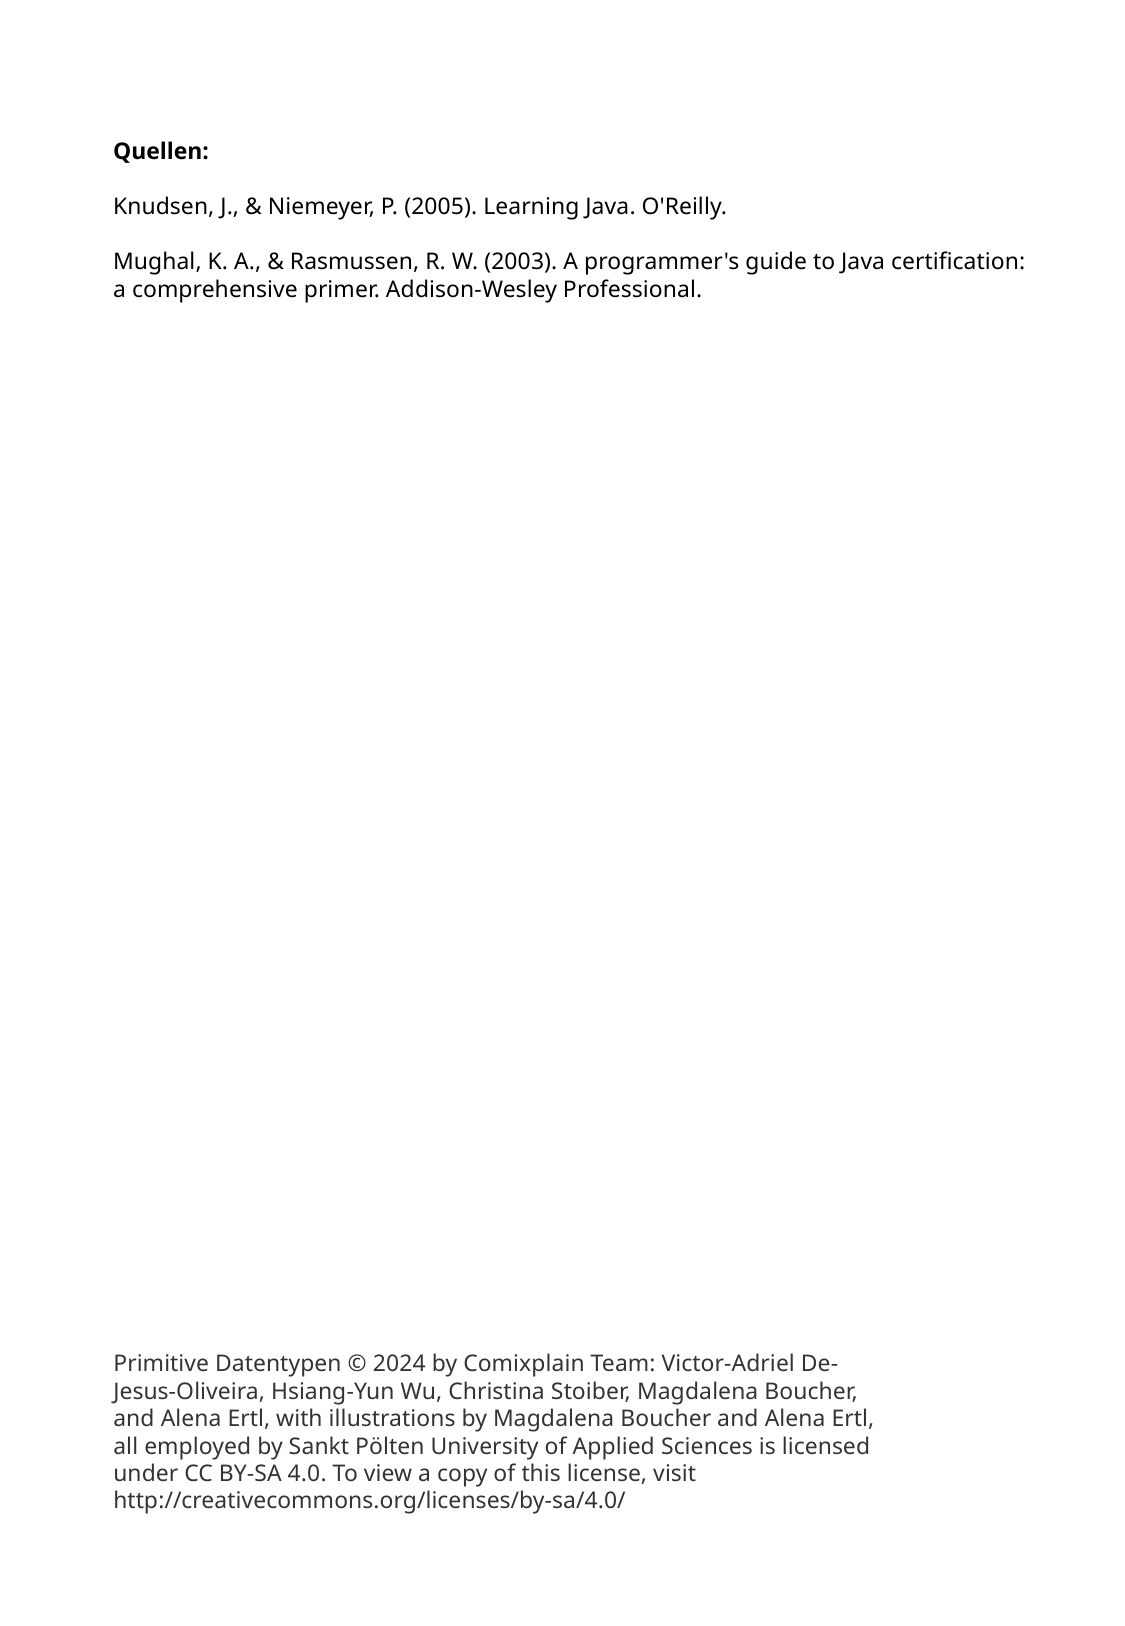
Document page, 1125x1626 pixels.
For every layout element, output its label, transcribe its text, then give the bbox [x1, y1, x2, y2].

title Primitive Datentypen © 2024 by Comixplain Team: Victor-Adriel De-Jesus-Oliveira, Hsiang-Yun Wu, Christina Stoiber, Magdalena Boucher, and Alena Ertl, with illustrations by Magdalena Boucher and Alena Ertl, all employed by Sankt Pölten University of Applied Sciences is licensed under CC BY-SA 4.0. To view a copy of this license, visit http://creativecommons.org/licenses/by-sa/4.0/ [98, 1341, 896, 1625]
text_box Quellen: Knudsen, J., & Niemeyer, P. (2005). Learning Java. O'Reilly. Mughal, K. A., & Rasmussen, R. W. (2003). A programmer's guide to Java certification: a comprehensive primer. Addison-Wesley Professional. [98, 129, 1047, 310]
